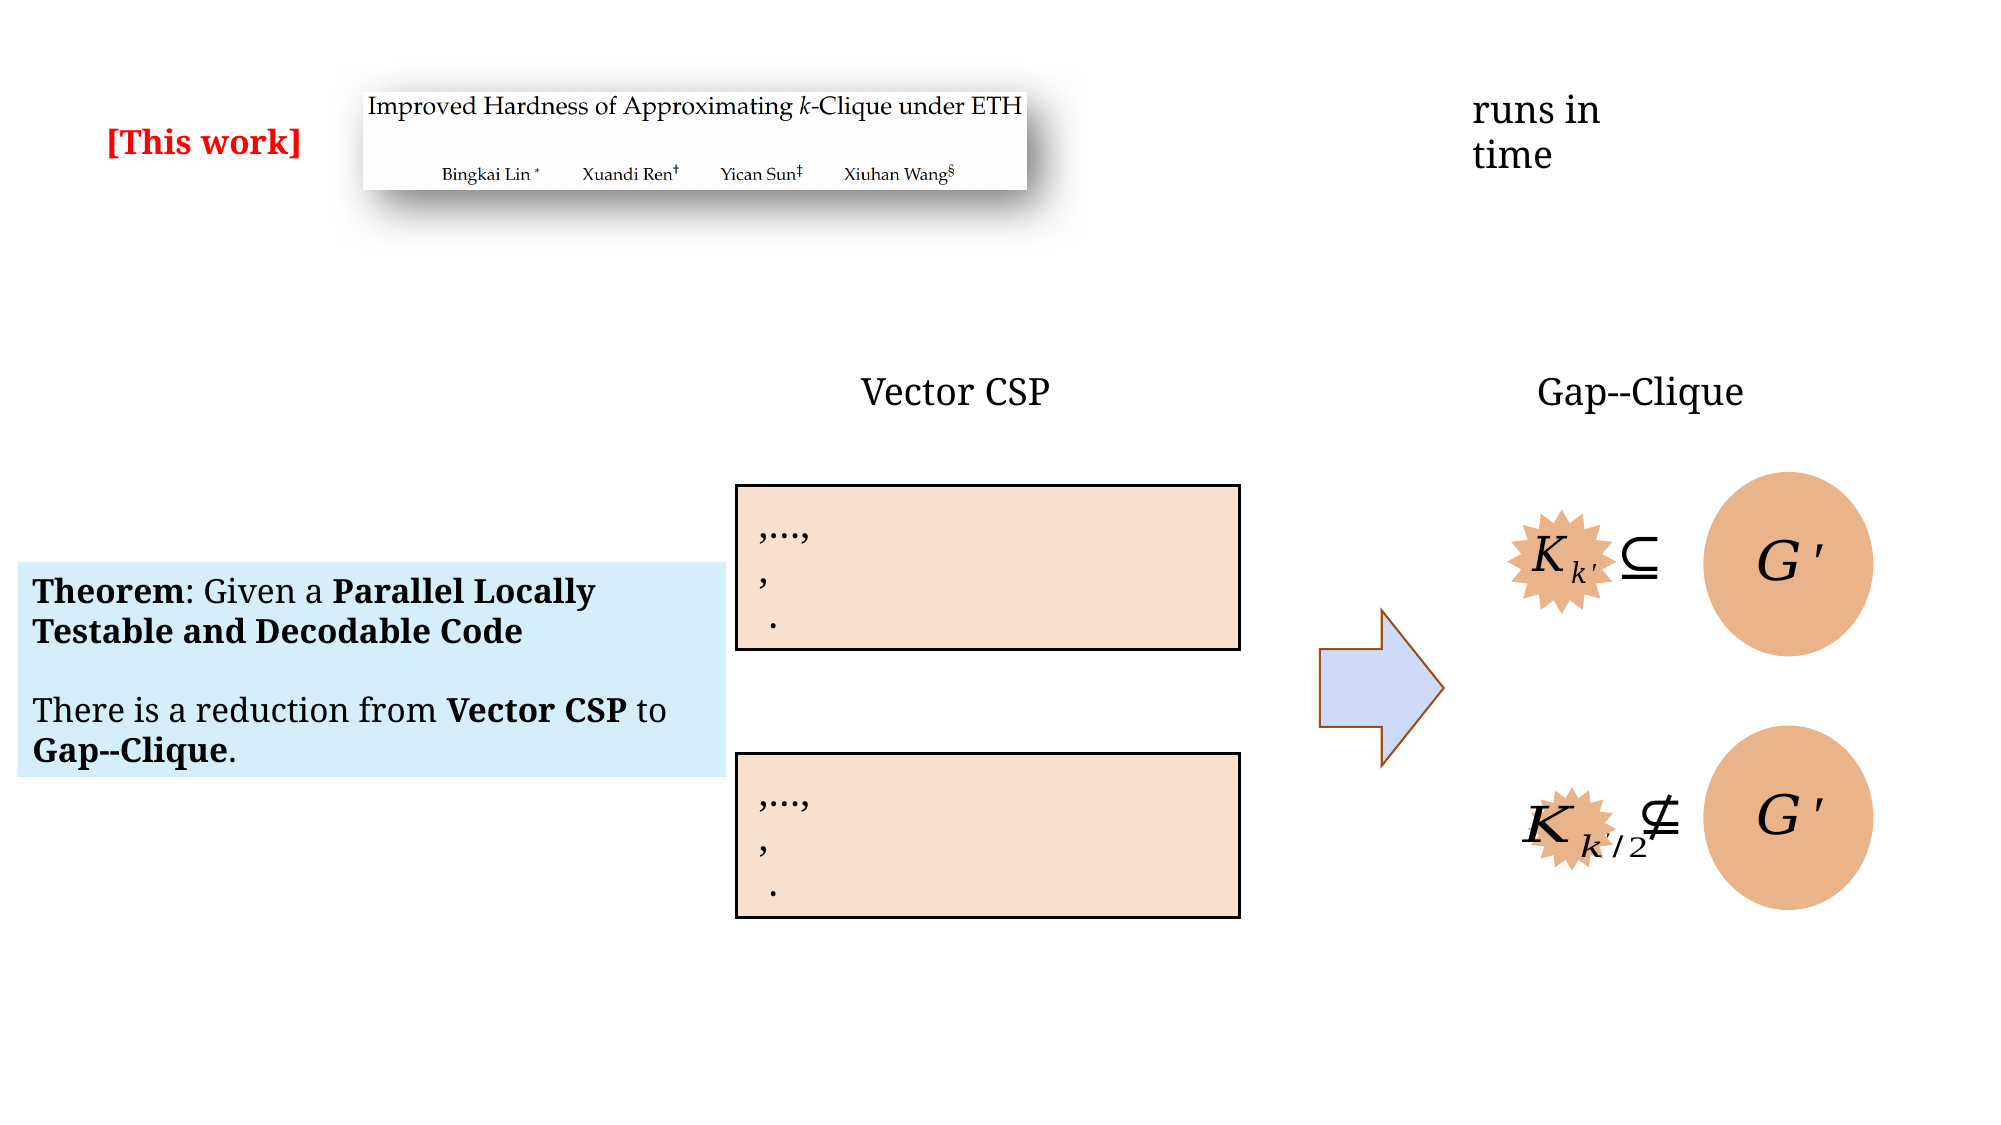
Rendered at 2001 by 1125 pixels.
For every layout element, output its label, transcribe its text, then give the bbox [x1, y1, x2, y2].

picture [363, 92, 1027, 190]
text_box Vector CSP [846, 360, 1066, 421]
text_box [1318, 607, 1446, 769]
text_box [736, 753, 1277, 921]
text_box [1506, 471, 1874, 657]
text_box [736, 485, 1277, 653]
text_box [1518, 725, 1874, 911]
text_box [This work] [91, 113, 317, 169]
